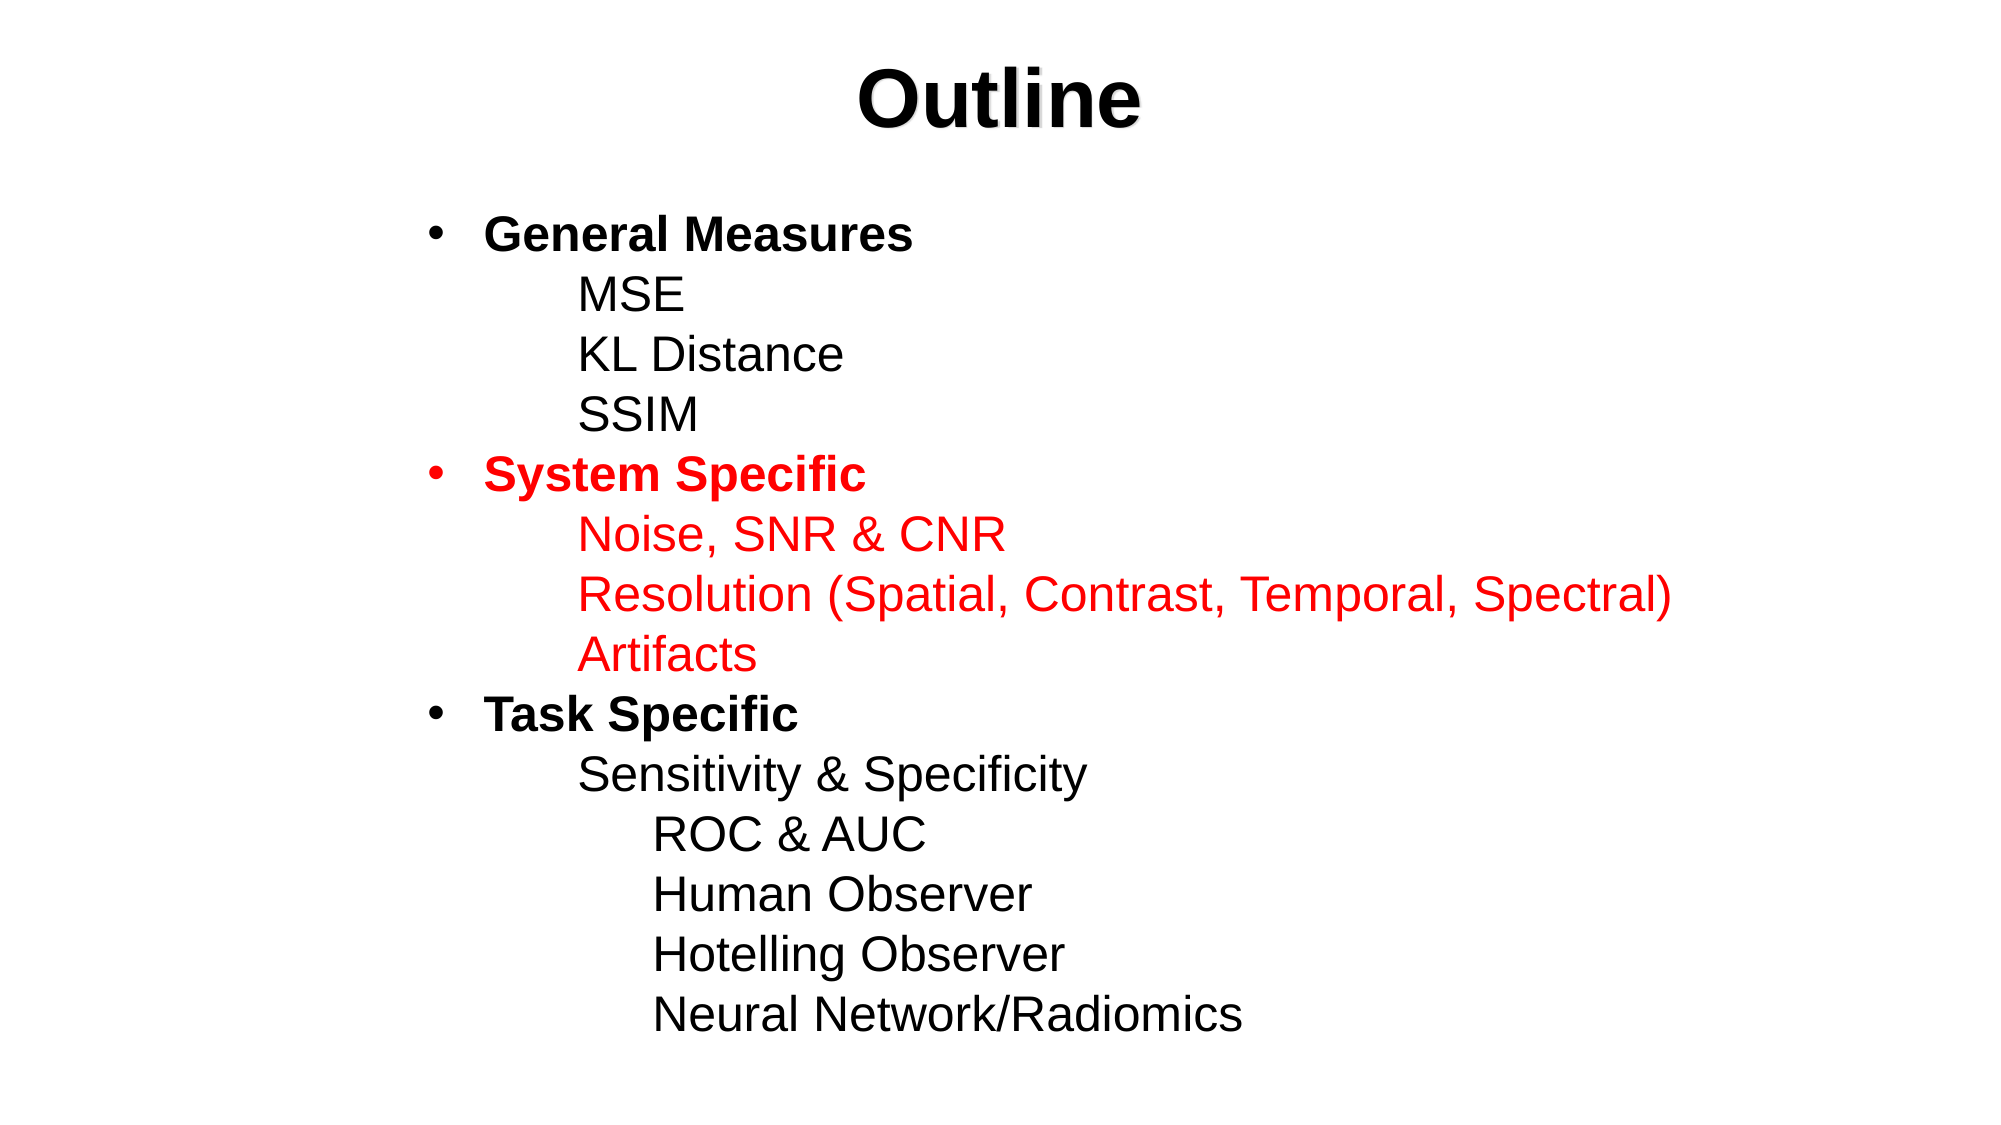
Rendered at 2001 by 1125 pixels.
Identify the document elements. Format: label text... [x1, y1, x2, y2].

text_box General Measures MSE KL Distance SSIM System Specific Noise, SNR & CNR Resolution (Spatial, Contrast, Temporal, Spectral) Artifacts Task Specific Sensitivity & Specificity ROC & AUC Human Observer Hotelling Observer Neural Network/Radiomics [412, 194, 1689, 1050]
title Outline [33, 24, 1967, 163]
